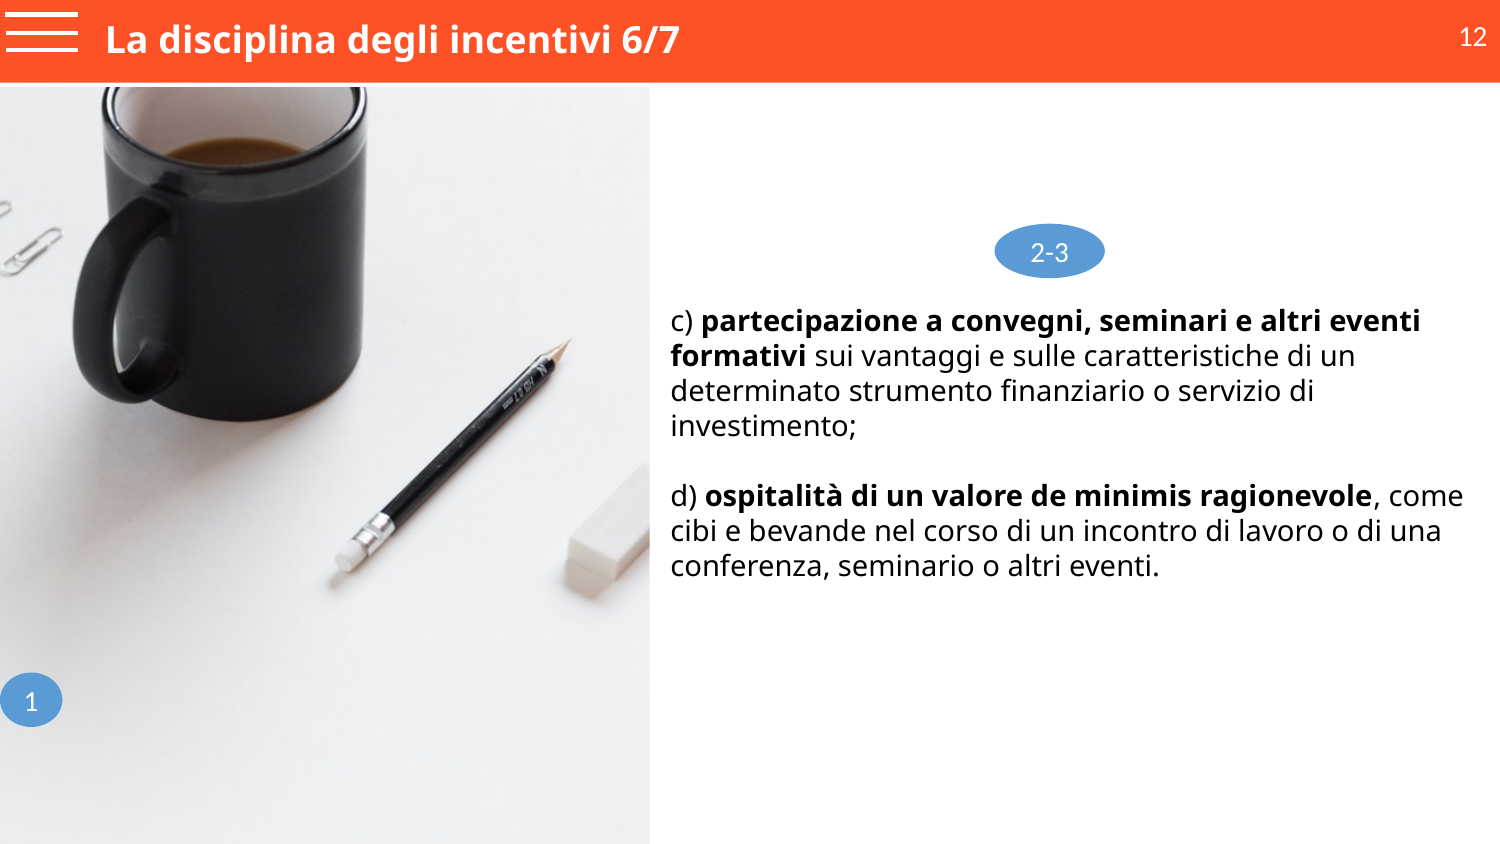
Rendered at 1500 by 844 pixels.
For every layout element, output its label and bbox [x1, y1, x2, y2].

text_box [554, 83, 1500, 593]
text_box [0, 0, 1500, 83]
picture [0, 87, 650, 844]
